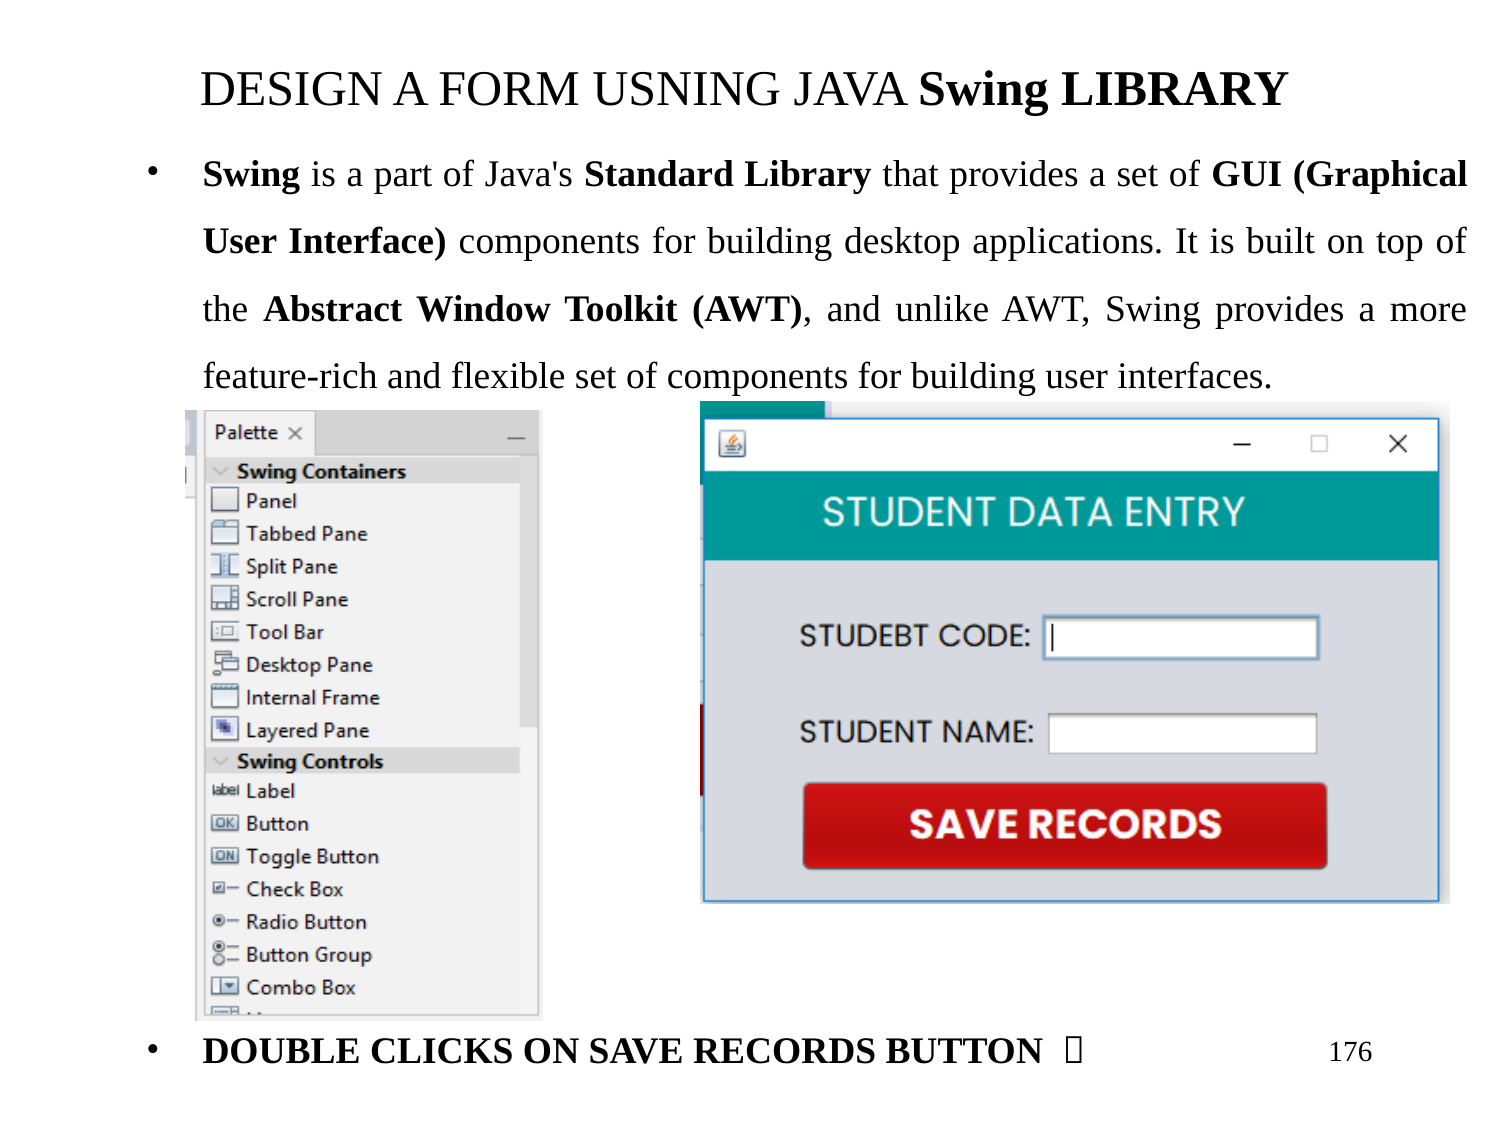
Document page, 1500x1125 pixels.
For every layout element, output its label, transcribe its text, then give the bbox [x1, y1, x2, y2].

picture [184, 410, 544, 1021]
picture [700, 400, 1450, 904]
list Swing is a part of Java's Standard Library that provides a set of GUI (Graphical User Interface) components for building desktop applications. It is built on top of the Abstract Window Toolkit (AWT), and unlike AWT, Swing provides a more feature-rich and flexible set of components for building user interfaces. DOUBLE CLICKS ON SAVE RECORDS BUTTON  [112, 118, 1484, 1125]
slide_number 176 [1074, 1025, 1388, 1100]
title DESIGN A FORM USNING JAVA Swing LIBRARY [112, 15, 1388, 118]
